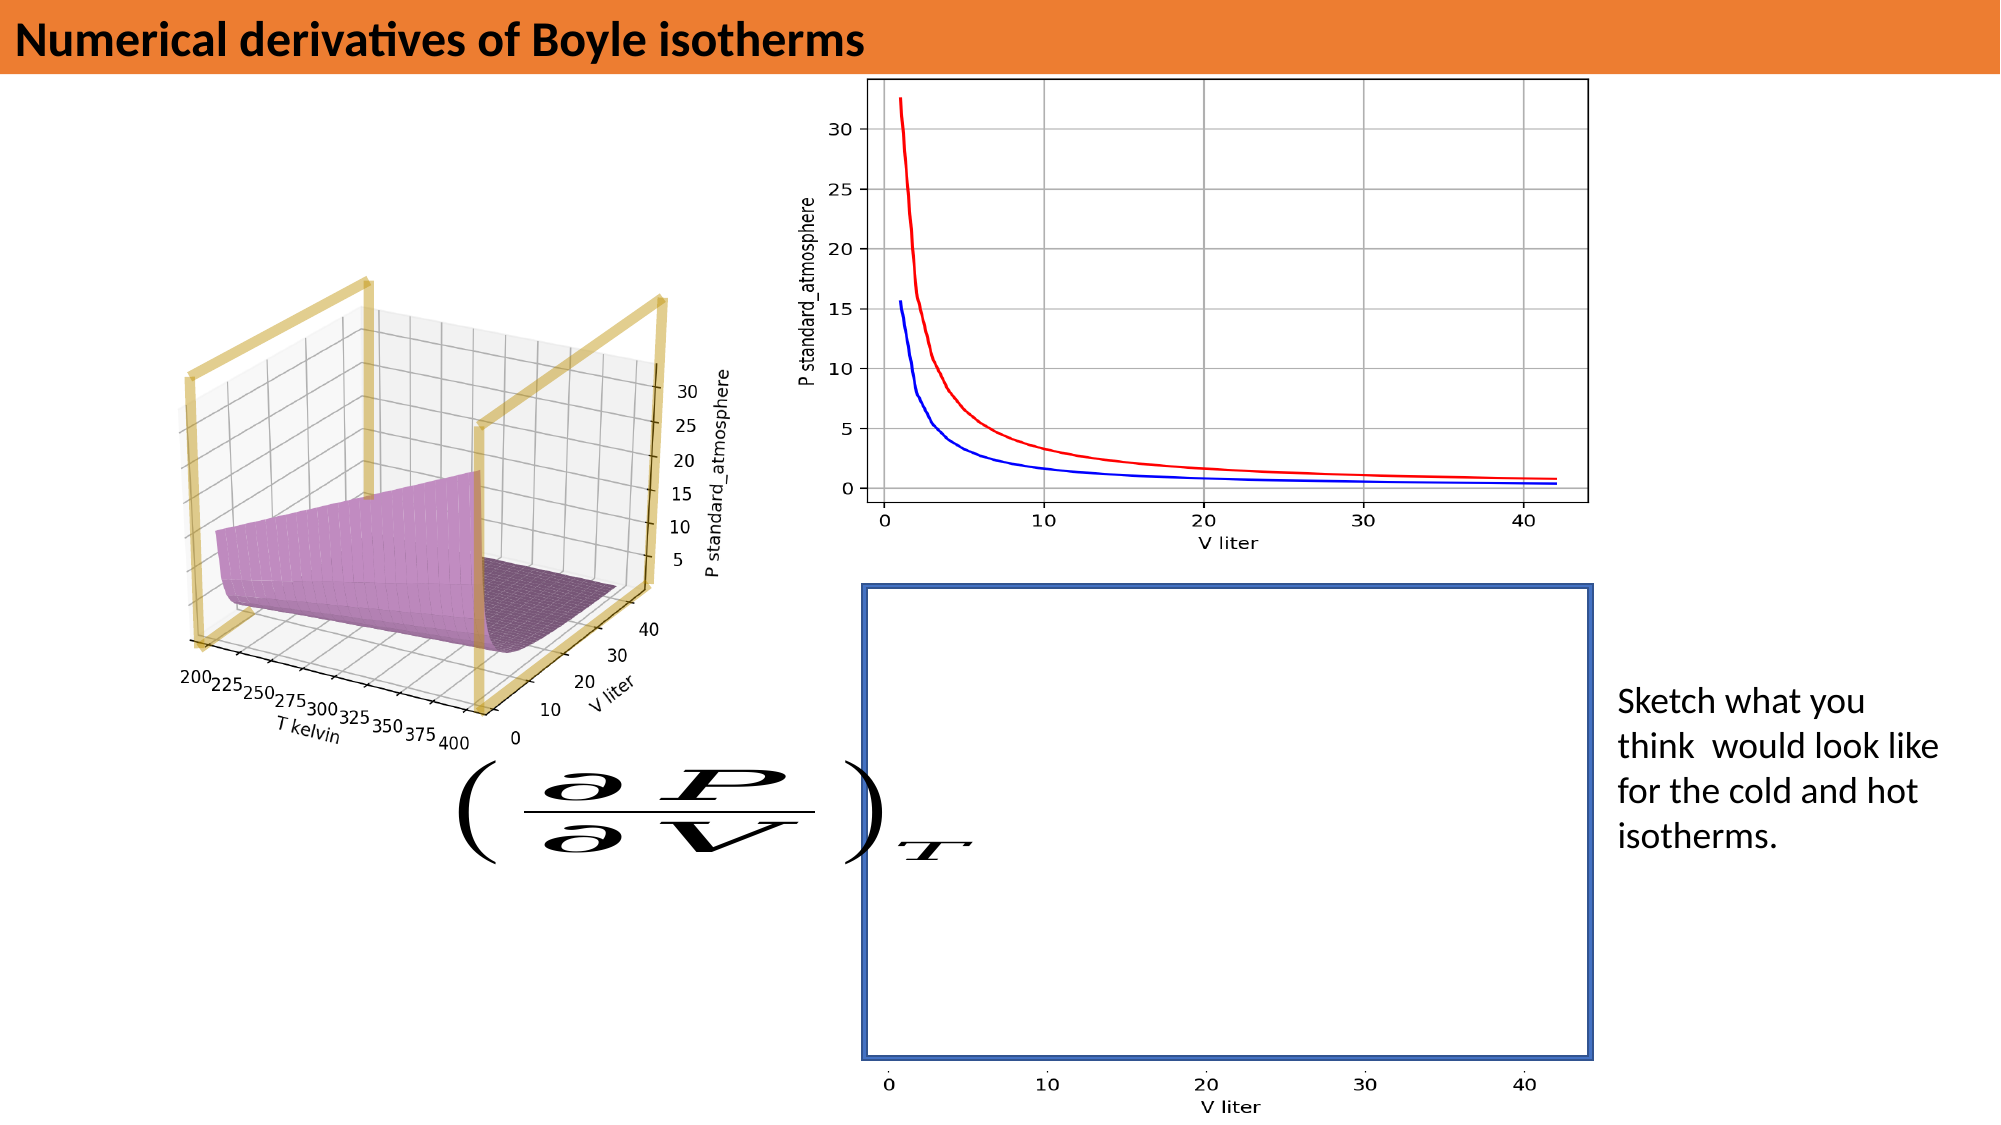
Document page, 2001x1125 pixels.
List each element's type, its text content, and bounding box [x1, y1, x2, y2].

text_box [12, 203, 794, 810]
picture [751, 13, 1681, 563]
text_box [756, 584, 1681, 1125]
text_box Numerical derivatives of Boyle isotherms [0, 0, 2000, 75]
